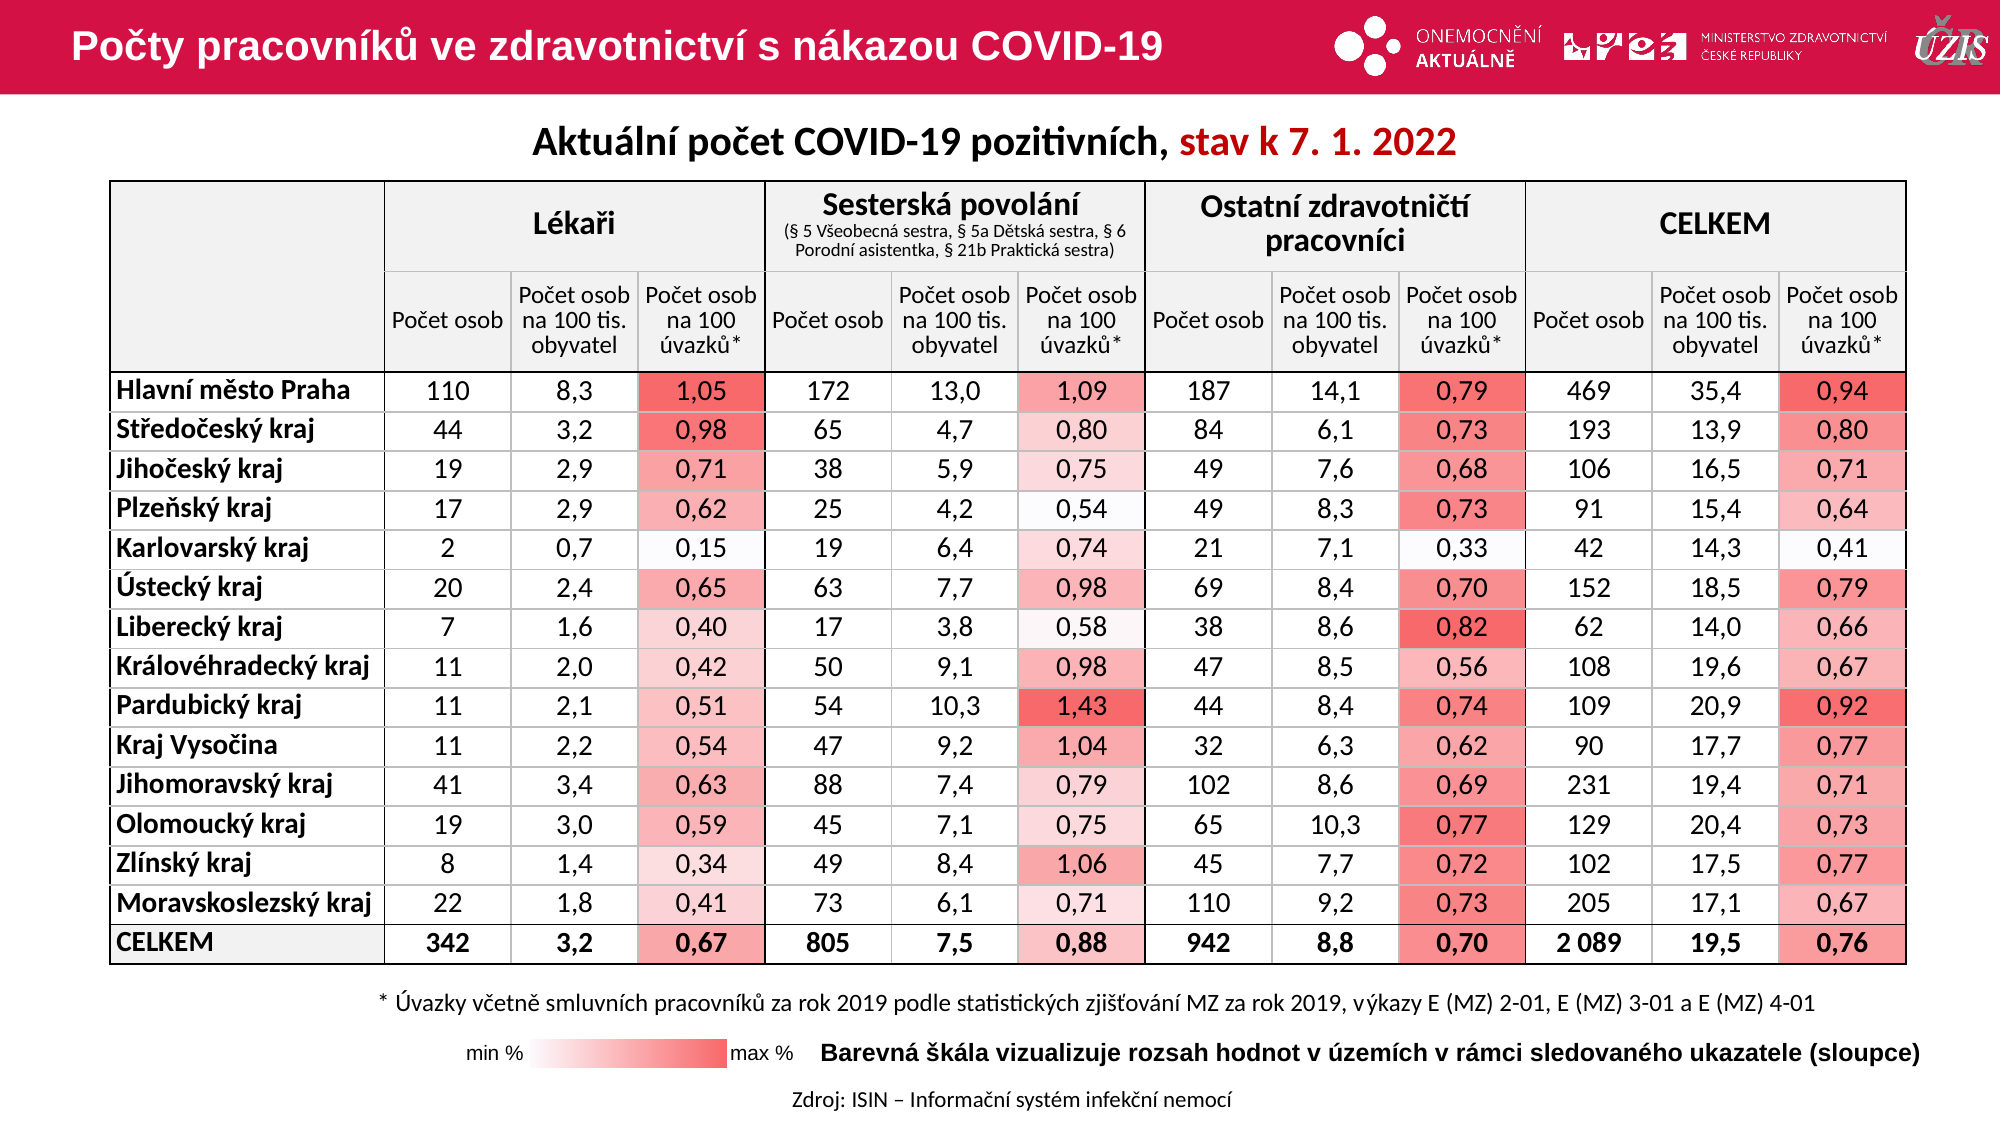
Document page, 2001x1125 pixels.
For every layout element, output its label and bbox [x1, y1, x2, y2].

table_cell [1653, 413, 1778, 450]
table_cell [639, 847, 764, 884]
table_cell [639, 413, 764, 450]
table_cell [1653, 373, 1778, 411]
table_cell [1019, 768, 1144, 805]
table_cell [512, 272, 637, 371]
table_cell [385, 413, 510, 450]
picture [1915, 15, 1989, 66]
table_cell [639, 492, 764, 529]
table_cell [1653, 886, 1778, 924]
table_cell [1780, 689, 1905, 726]
table_cell [766, 531, 891, 569]
table_cell [766, 272, 891, 371]
table_cell [892, 649, 1017, 687]
table_cell [1146, 925, 1271, 963]
table_cell [1146, 728, 1271, 766]
table_cell [1526, 570, 1651, 608]
table_cell [1653, 807, 1778, 845]
table_cell [385, 649, 510, 687]
table_cell [892, 689, 1017, 726]
table_cell [1273, 925, 1398, 963]
table_cell [1146, 452, 1271, 490]
table_cell [512, 649, 637, 687]
table_cell [512, 413, 637, 450]
table_cell [385, 531, 510, 569]
table_cell [766, 925, 891, 963]
table_header [1146, 182, 1525, 271]
text_box [454, 1029, 1963, 1075]
table_header [385, 182, 764, 271]
table_cell [111, 847, 384, 884]
table_cell [1780, 492, 1905, 529]
table_cell [639, 925, 764, 963]
table_cell [111, 373, 384, 411]
table_cell [1146, 847, 1271, 884]
table_cell [1526, 886, 1651, 924]
table_cell [639, 649, 764, 687]
table_cell [1780, 531, 1905, 569]
table_cell [892, 570, 1017, 608]
table_cell [1653, 768, 1778, 805]
table_cell [1400, 925, 1525, 963]
table_cell [512, 492, 637, 529]
table_cell [892, 768, 1017, 805]
table_cell [1019, 925, 1144, 963]
table_cell [1273, 886, 1398, 924]
table_cell [1146, 272, 1271, 371]
table_cell [1780, 807, 1905, 845]
table_cell [1526, 413, 1651, 450]
table_cell [1273, 492, 1398, 529]
table_cell [1526, 847, 1651, 884]
table_cell [1400, 413, 1525, 450]
table_cell [1019, 610, 1144, 648]
table_cell [1146, 570, 1271, 608]
table_cell [512, 768, 637, 805]
table_cell [766, 570, 891, 608]
table_cell [639, 570, 764, 608]
table_cell [512, 728, 637, 766]
table_cell [1780, 886, 1905, 924]
table_cell [1019, 272, 1144, 371]
table_cell [385, 807, 510, 845]
table_cell [1019, 886, 1144, 924]
table_cell [766, 847, 891, 884]
text_box [362, 978, 1962, 1024]
table_cell [1653, 689, 1778, 726]
table_cell [639, 807, 764, 845]
table_cell [1019, 570, 1144, 608]
table_cell [766, 492, 891, 529]
table_cell [1273, 847, 1398, 884]
table_cell [1146, 413, 1271, 450]
table_cell [1526, 531, 1651, 569]
table_cell [1273, 649, 1398, 687]
table_cell [639, 886, 764, 924]
table_cell [1019, 807, 1144, 845]
table_cell [1019, 413, 1144, 450]
table_cell [892, 807, 1017, 845]
table_cell [512, 452, 637, 490]
table_cell [892, 728, 1017, 766]
table_cell [1653, 728, 1778, 766]
table_cell [1653, 847, 1778, 884]
table_cell [385, 492, 510, 529]
title [56, 0, 1287, 95]
table_cell [1780, 570, 1905, 608]
table_cell [1146, 492, 1271, 529]
table_cell [1019, 373, 1144, 411]
table_cell [766, 886, 891, 924]
table_cell [639, 728, 764, 766]
table_cell [111, 413, 384, 450]
table_cell [1526, 925, 1651, 963]
table_cell [512, 886, 637, 924]
table_cell [766, 373, 891, 411]
table_cell [1780, 925, 1905, 963]
table_cell [1273, 272, 1398, 371]
table_cell [1019, 492, 1144, 529]
table_cell [1019, 689, 1144, 726]
table_cell [1146, 373, 1271, 411]
table_cell [1273, 531, 1398, 569]
table_cell [1273, 570, 1398, 608]
table_cell [892, 492, 1017, 529]
table_header [766, 182, 1144, 271]
table_cell [1273, 728, 1398, 766]
table_cell [1273, 807, 1398, 845]
table_cell [512, 689, 637, 726]
table_cell [1400, 373, 1525, 411]
table_cell [1273, 373, 1398, 411]
table_cell [639, 531, 764, 569]
table_cell [1526, 768, 1651, 805]
table_cell [1019, 728, 1144, 766]
table_cell [385, 570, 510, 608]
table_cell [639, 768, 764, 805]
table_cell [1146, 610, 1271, 648]
table_cell [385, 847, 510, 884]
table_cell [1146, 886, 1271, 924]
table_cell [1526, 272, 1651, 371]
table_cell [111, 728, 384, 766]
table_cell [1526, 492, 1651, 529]
table_cell [1780, 610, 1905, 648]
table_cell [1019, 531, 1144, 569]
table_cell [1146, 531, 1271, 569]
table_cell [1273, 610, 1398, 648]
table_cell [1526, 728, 1651, 766]
table_cell [1400, 272, 1525, 371]
table_cell [1780, 728, 1905, 766]
table_cell [1400, 649, 1525, 687]
table_cell [1019, 452, 1144, 490]
table_cell [1400, 847, 1525, 884]
table_cell [1400, 531, 1525, 569]
table_cell [1780, 452, 1905, 490]
table_cell [111, 492, 384, 529]
table_cell [1780, 649, 1905, 687]
picture [1334, 16, 1542, 76]
table_cell [385, 925, 510, 963]
table_cell [1400, 728, 1525, 766]
table_cell [111, 768, 384, 805]
table_cell [766, 413, 891, 450]
table_cell [1019, 649, 1144, 687]
table_cell [1273, 413, 1398, 450]
table_cell [892, 886, 1017, 924]
text_box [99, 106, 1900, 171]
table_cell [766, 649, 891, 687]
table_cell [512, 570, 637, 608]
table_cell [512, 610, 637, 648]
table_cell [1146, 768, 1271, 805]
table_cell [385, 768, 510, 805]
table_cell [1653, 272, 1778, 371]
table_cell [1526, 807, 1651, 845]
table_cell [111, 649, 384, 687]
table_cell [1653, 610, 1778, 648]
table_cell [385, 272, 510, 371]
picture [1563, 31, 1888, 60]
table_cell [766, 610, 891, 648]
table_cell [1780, 768, 1905, 805]
table_cell [766, 689, 891, 726]
table_header [1526, 182, 1905, 271]
table_cell [1780, 847, 1905, 884]
table_cell [639, 610, 764, 648]
table_cell [1526, 649, 1651, 687]
table_cell [639, 272, 764, 371]
table_cell [892, 531, 1017, 569]
table_cell [385, 886, 510, 924]
table_cell [1780, 413, 1905, 450]
table_cell [639, 373, 764, 411]
table_cell [1273, 689, 1398, 726]
table_cell [1273, 452, 1398, 490]
table_cell [1526, 452, 1651, 490]
table_cell [1526, 373, 1651, 411]
table_cell [766, 768, 891, 805]
table_cell [512, 847, 637, 884]
table_cell [892, 272, 1017, 371]
table_cell [111, 925, 384, 963]
table_cell [892, 452, 1017, 490]
table_cell [385, 728, 510, 766]
table_cell [111, 570, 384, 608]
table_cell [1146, 649, 1271, 687]
table_cell [1400, 807, 1525, 845]
table_cell [1400, 492, 1525, 529]
table_cell [111, 886, 384, 924]
table_cell [1400, 689, 1525, 726]
table_cell [1400, 570, 1525, 608]
table_cell [1146, 807, 1271, 845]
table_cell [1653, 649, 1778, 687]
table_cell [892, 925, 1017, 963]
table_cell [111, 807, 384, 845]
table_cell [639, 452, 764, 490]
table_cell [892, 373, 1017, 411]
table_cell [111, 452, 384, 490]
table_cell [1526, 689, 1651, 726]
table_cell [385, 452, 510, 490]
table_header [111, 182, 384, 371]
table_cell [1400, 610, 1525, 648]
table_cell [1400, 452, 1525, 490]
table_cell [1653, 570, 1778, 608]
table_cell [639, 689, 764, 726]
table_cell [766, 452, 891, 490]
table_cell [512, 531, 637, 569]
table_cell [892, 610, 1017, 648]
table_cell [512, 925, 637, 963]
table_cell [385, 689, 510, 726]
table_cell [1019, 847, 1144, 884]
table_cell [512, 807, 637, 845]
table_cell [111, 531, 384, 569]
table_cell [1526, 610, 1651, 648]
table_cell [385, 610, 510, 648]
table_cell [1653, 452, 1778, 490]
table_cell [1780, 272, 1905, 371]
table_cell [512, 373, 637, 411]
table_cell [385, 373, 510, 411]
table_cell [766, 807, 891, 845]
table_cell [1400, 886, 1525, 924]
table_cell [1653, 492, 1778, 529]
table_cell [1653, 925, 1778, 963]
table_cell [111, 689, 384, 726]
text_box [490, 1077, 1535, 1120]
table_cell [892, 413, 1017, 450]
table_cell [111, 610, 384, 648]
table_cell [1400, 768, 1525, 805]
table_cell [766, 728, 891, 766]
table_cell [1273, 768, 1398, 805]
table_cell [1146, 689, 1271, 726]
table_cell [1653, 531, 1778, 569]
table_cell [1780, 373, 1905, 411]
table_cell [892, 847, 1017, 884]
